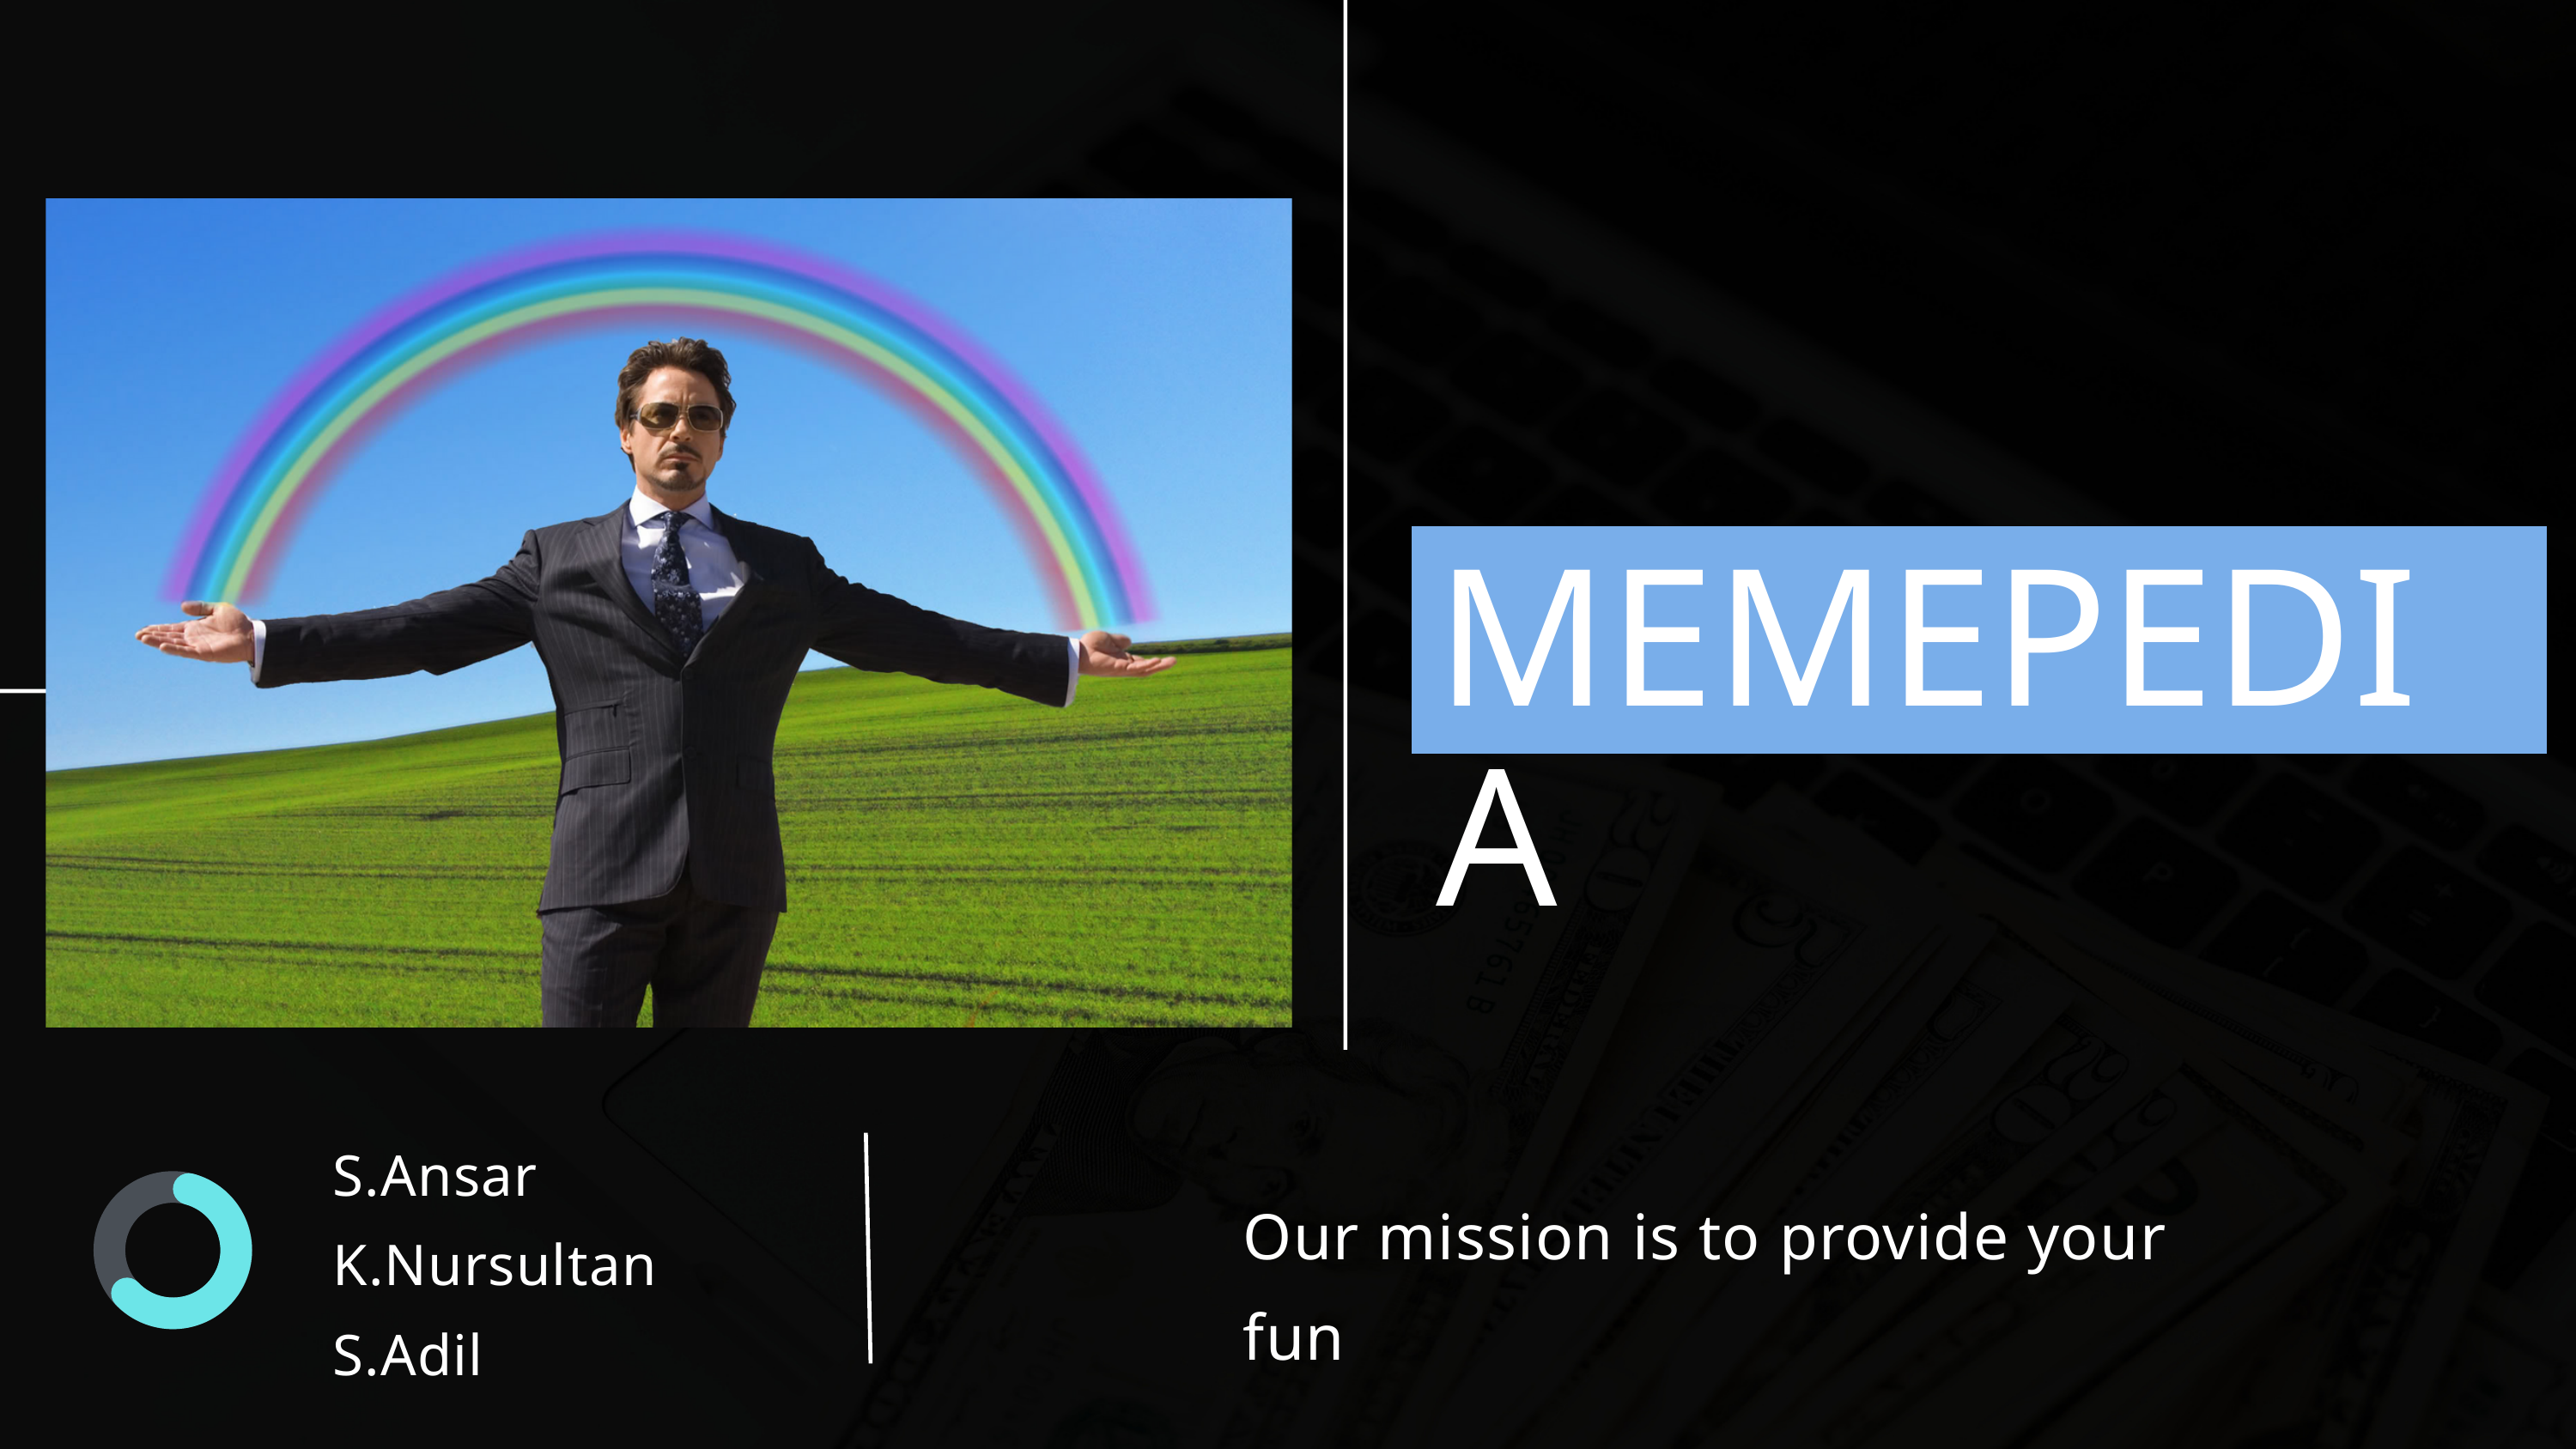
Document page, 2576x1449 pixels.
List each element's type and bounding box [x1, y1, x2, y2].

text_box [94, 1171, 252, 1330]
picture [0, 0, 2576, 1449]
text_box [1411, 525, 2547, 755]
